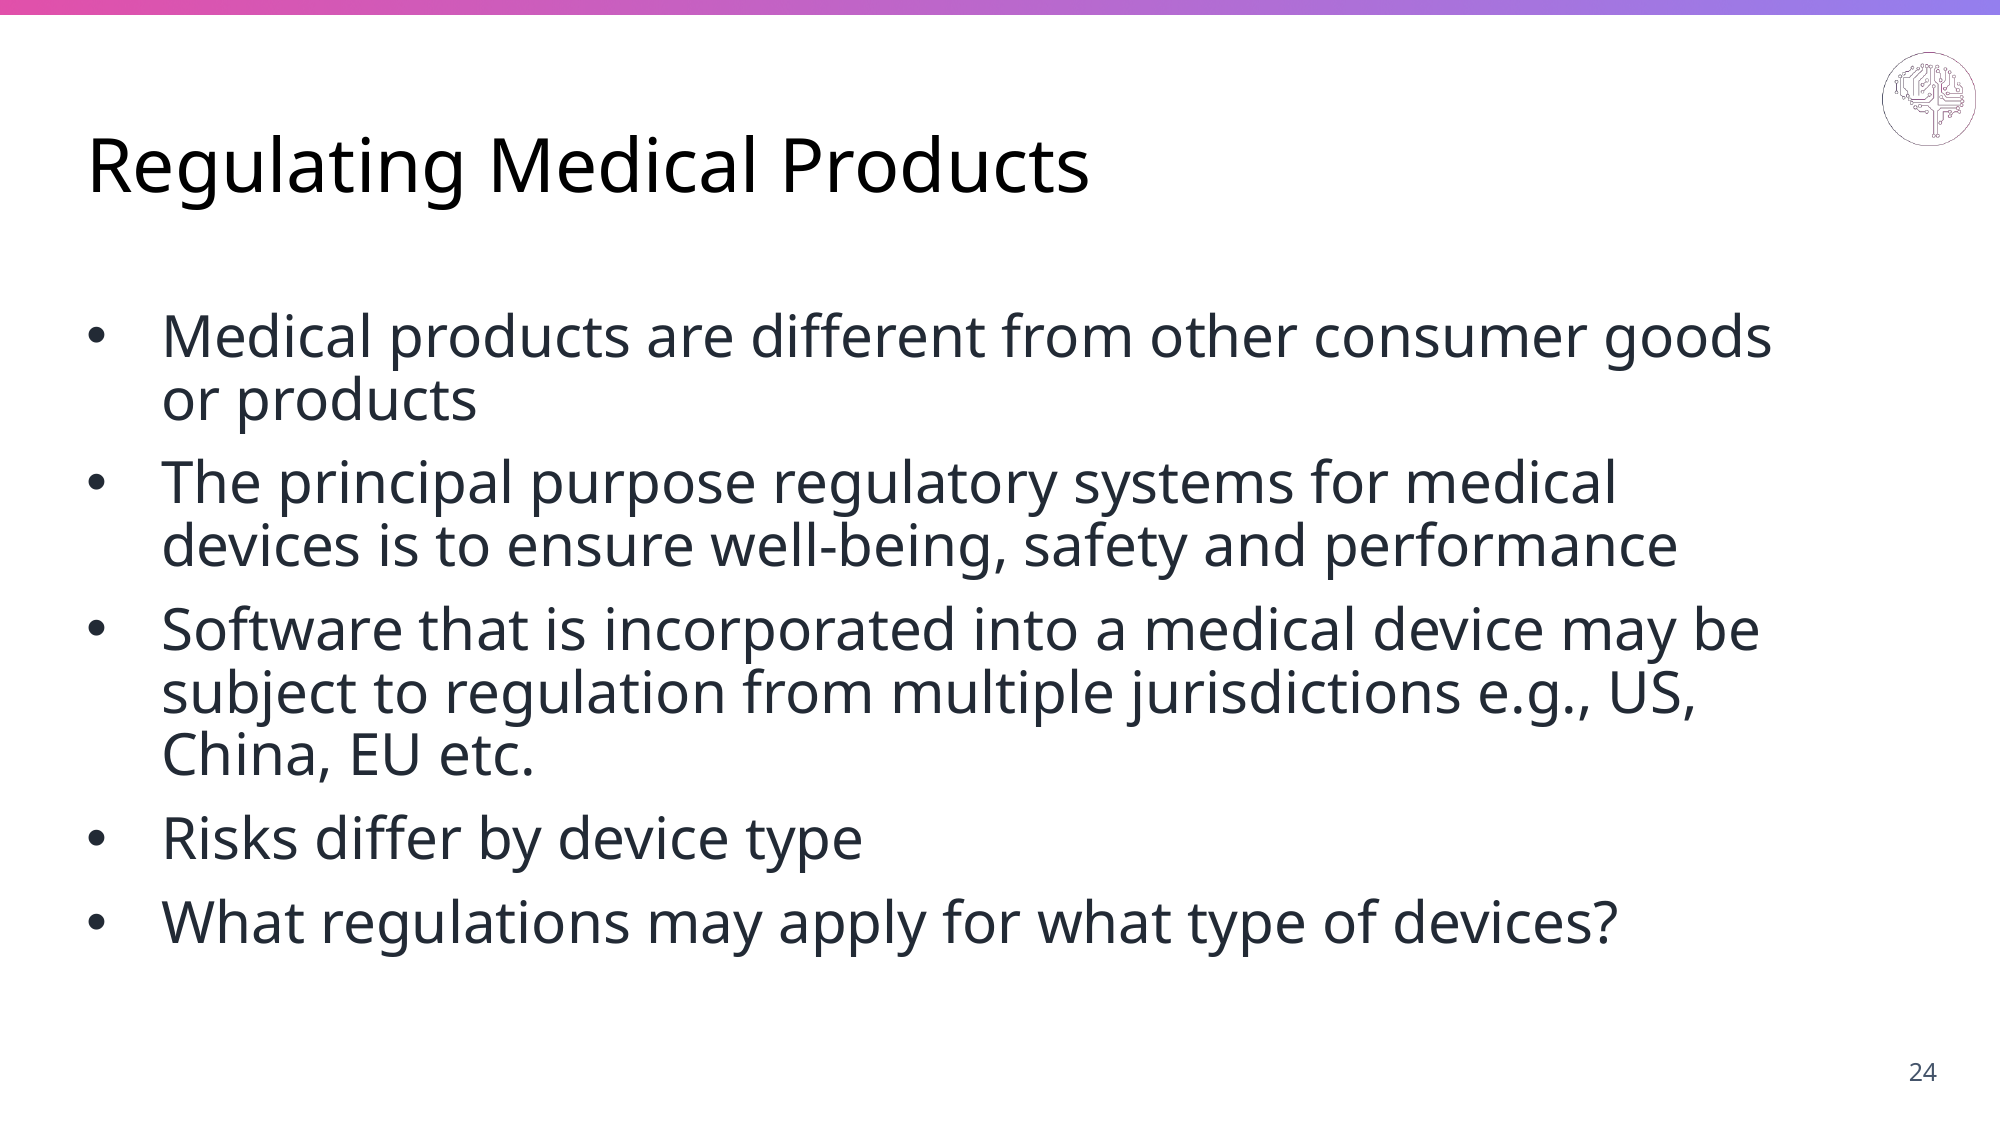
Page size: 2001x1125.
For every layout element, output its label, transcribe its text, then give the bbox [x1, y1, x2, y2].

picture [0, 0, 2000, 15]
title Regulating Medical Products [71, 59, 1797, 278]
picture [1882, 52, 1976, 146]
list Medical products are different from other consumer goods or products The principal purpose regulatory systems for medical devices is to ensure well-being, safety and performance Software that is incorporated into a medical device may be subject to regulation from multiple jurisdictions e.g., US, China, EU etc. Risks differ by device type What regulations may apply for what type of devices? [71, 299, 1797, 1014]
